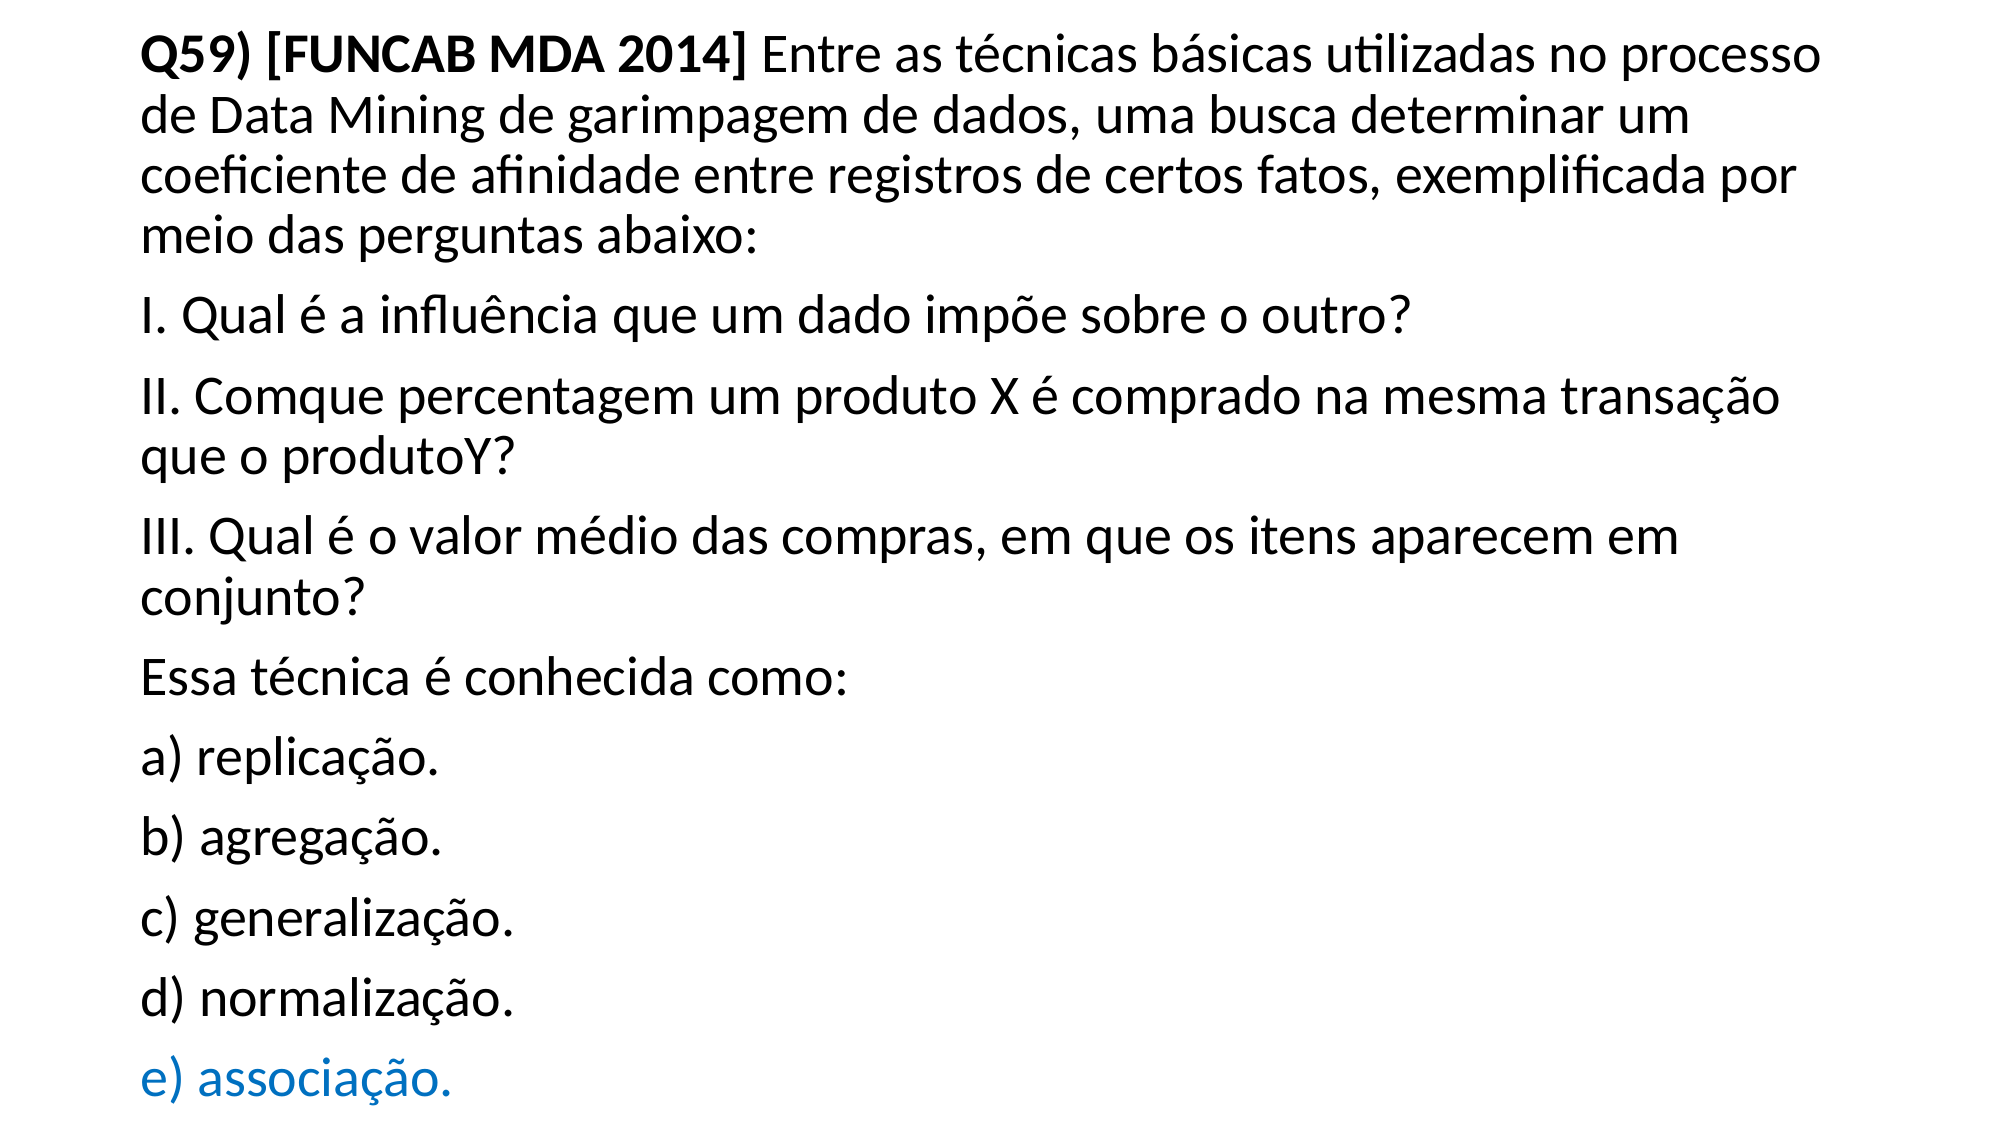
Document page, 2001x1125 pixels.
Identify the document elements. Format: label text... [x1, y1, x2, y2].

list Q59) [FUNCAB MDA 2014] Entre as técnicas básicas utilizadas no processo de Data Mining de garimpagem de dados, uma busca determinar um coeficiente de afinidade entre registros de certos fatos, exemplificada por meio das perguntas abaixo: I. Qual é a influência que um dado impõe sobre o outro? II. Comque percentagem um produto X é comprado na mesma transação que o produtoY? III. Qual é o valor médio das compras, em que os itens aparecem em conjunto? Essa técnica é conhecida como: a) replicação. b) agregação. c) generalização. d) normalização. e) associação. [125, 17, 1875, 1125]
